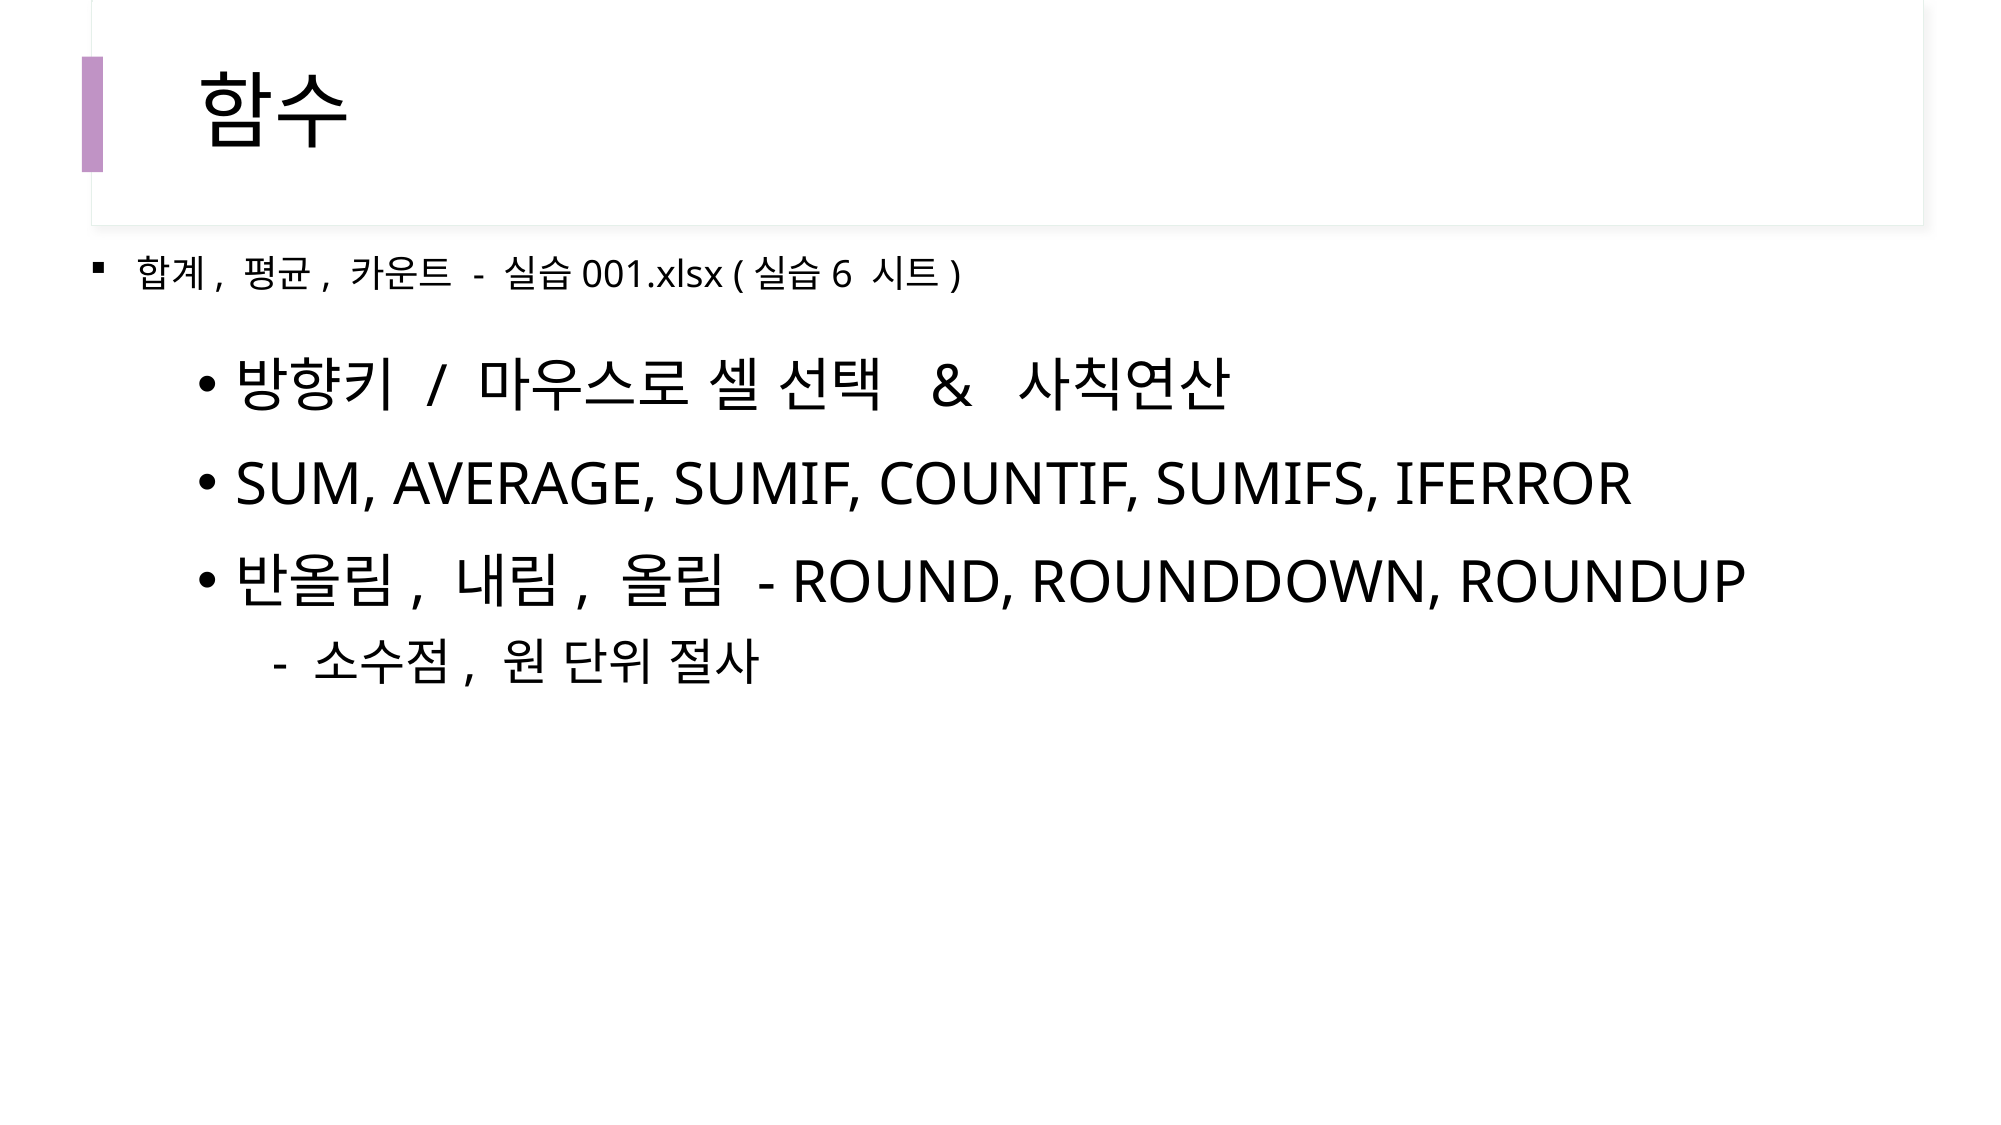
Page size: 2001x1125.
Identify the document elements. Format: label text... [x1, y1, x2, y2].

list 방향키 / 마우스로 셀 선택 & 사칙연산 SUM, AVERAGE, SUMIF, COUNTIF, SUMIFS, IFERROR 반올림, 내림, 올림 - ROUND, ROUNDDOWN, ROUNDUP - 소수점, 원 단위 절사 [183, 334, 1851, 1036]
text_box 합계, 평균, 카운트 - 실습001.xlsx (실습6 시트) [75, 242, 976, 303]
title 함수 [183, 17, 1851, 212]
